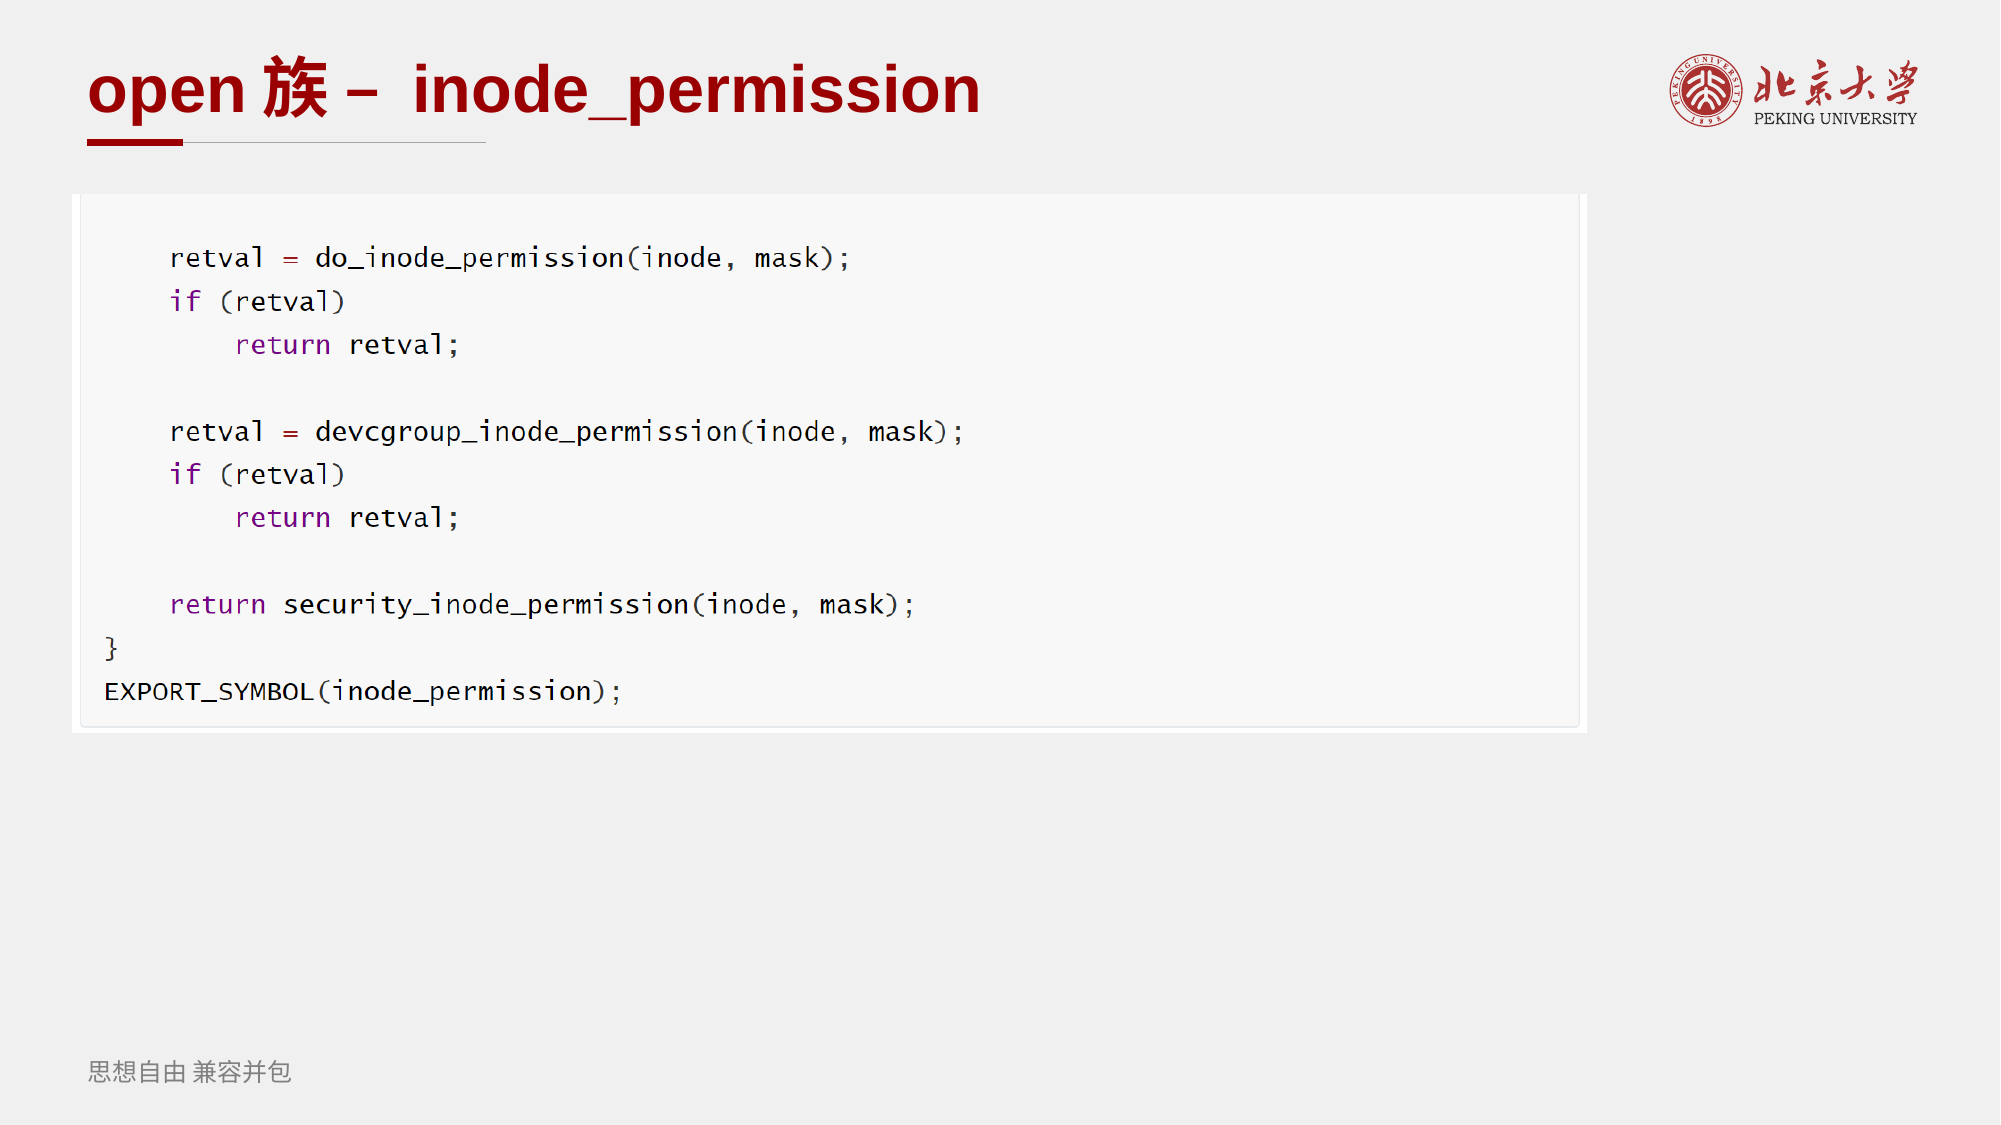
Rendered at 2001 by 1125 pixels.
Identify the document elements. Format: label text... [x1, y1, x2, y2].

picture [72, 194, 1587, 733]
title open族 – inode_permission [72, 39, 1559, 142]
